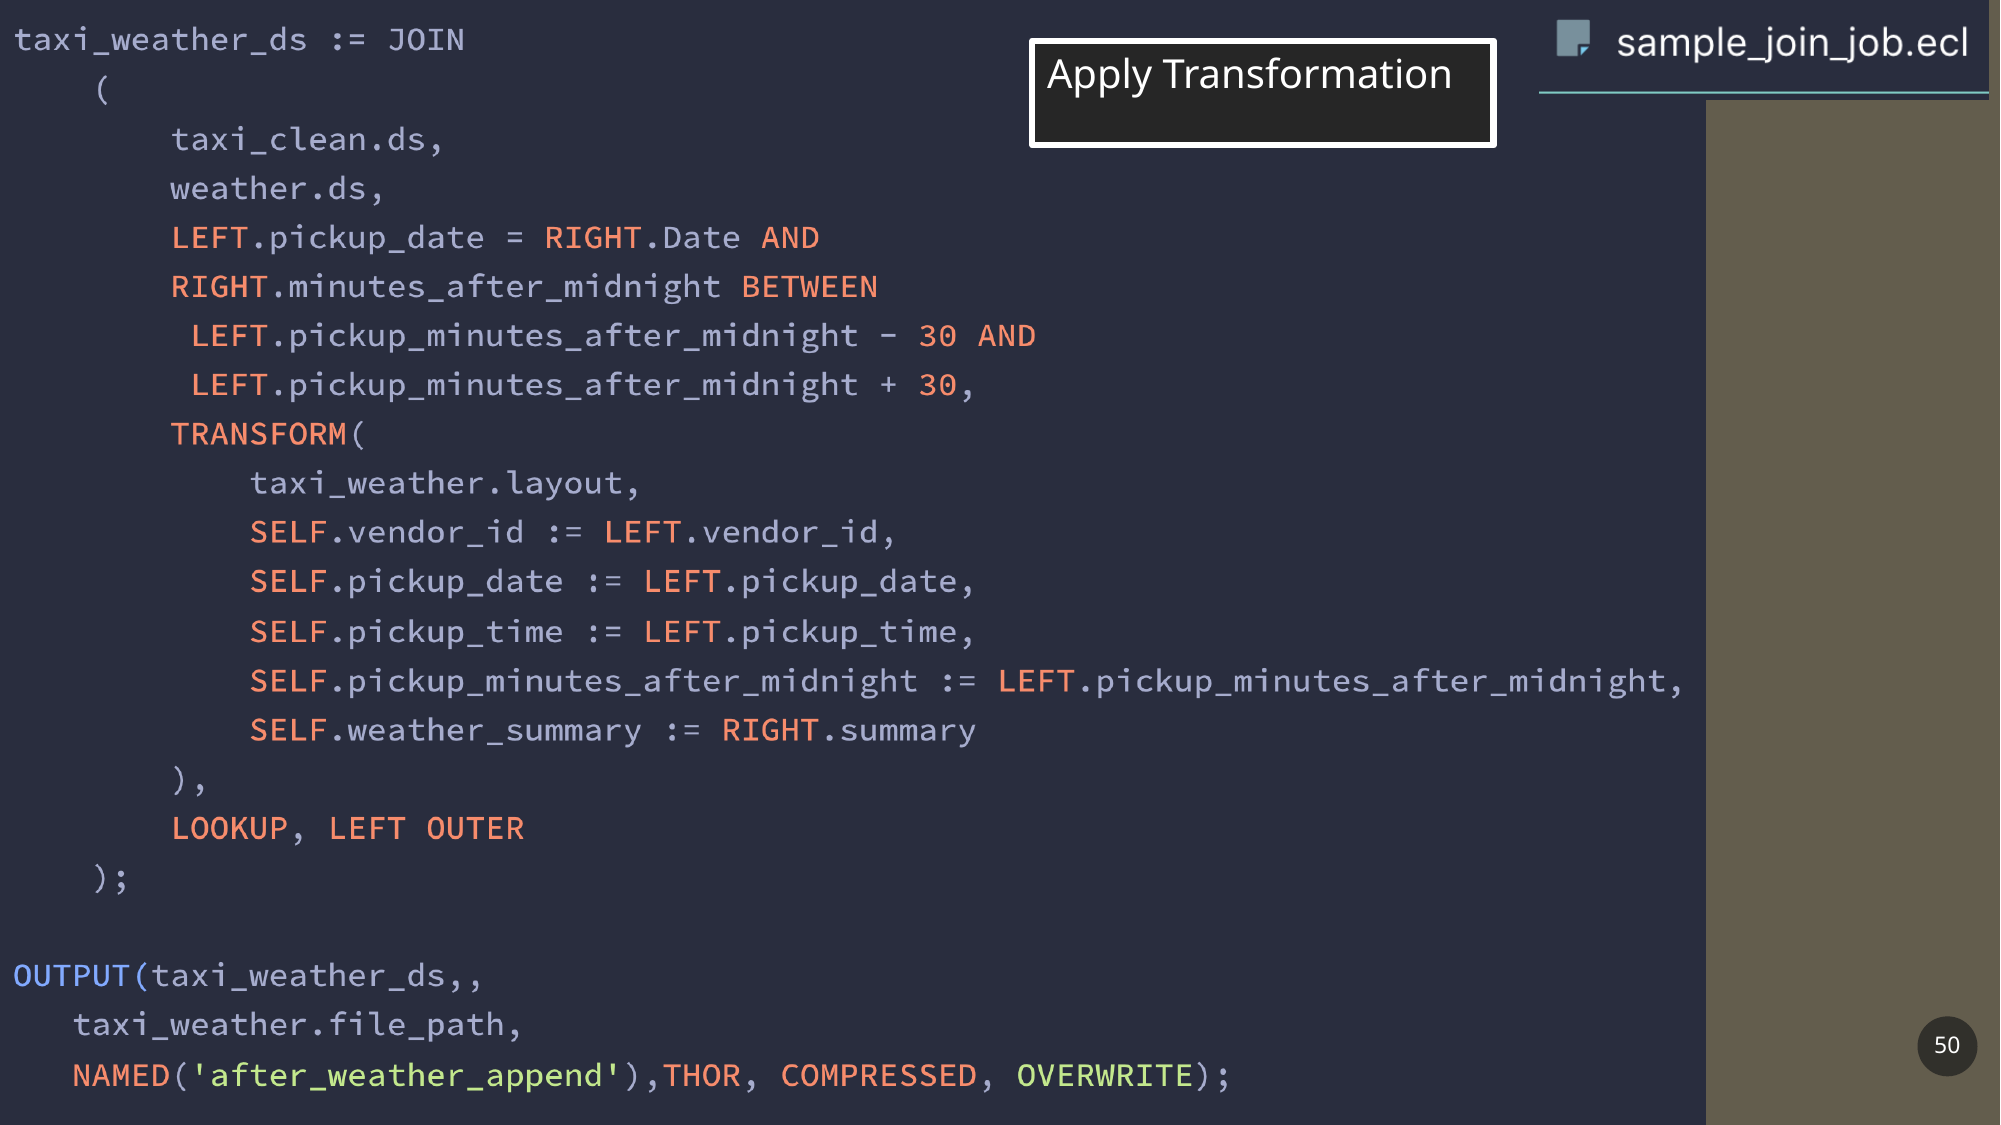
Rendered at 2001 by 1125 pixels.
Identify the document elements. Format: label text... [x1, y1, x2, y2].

slide_number 50 [1917, 1016, 1978, 1077]
picture [0, 0, 1989, 1125]
